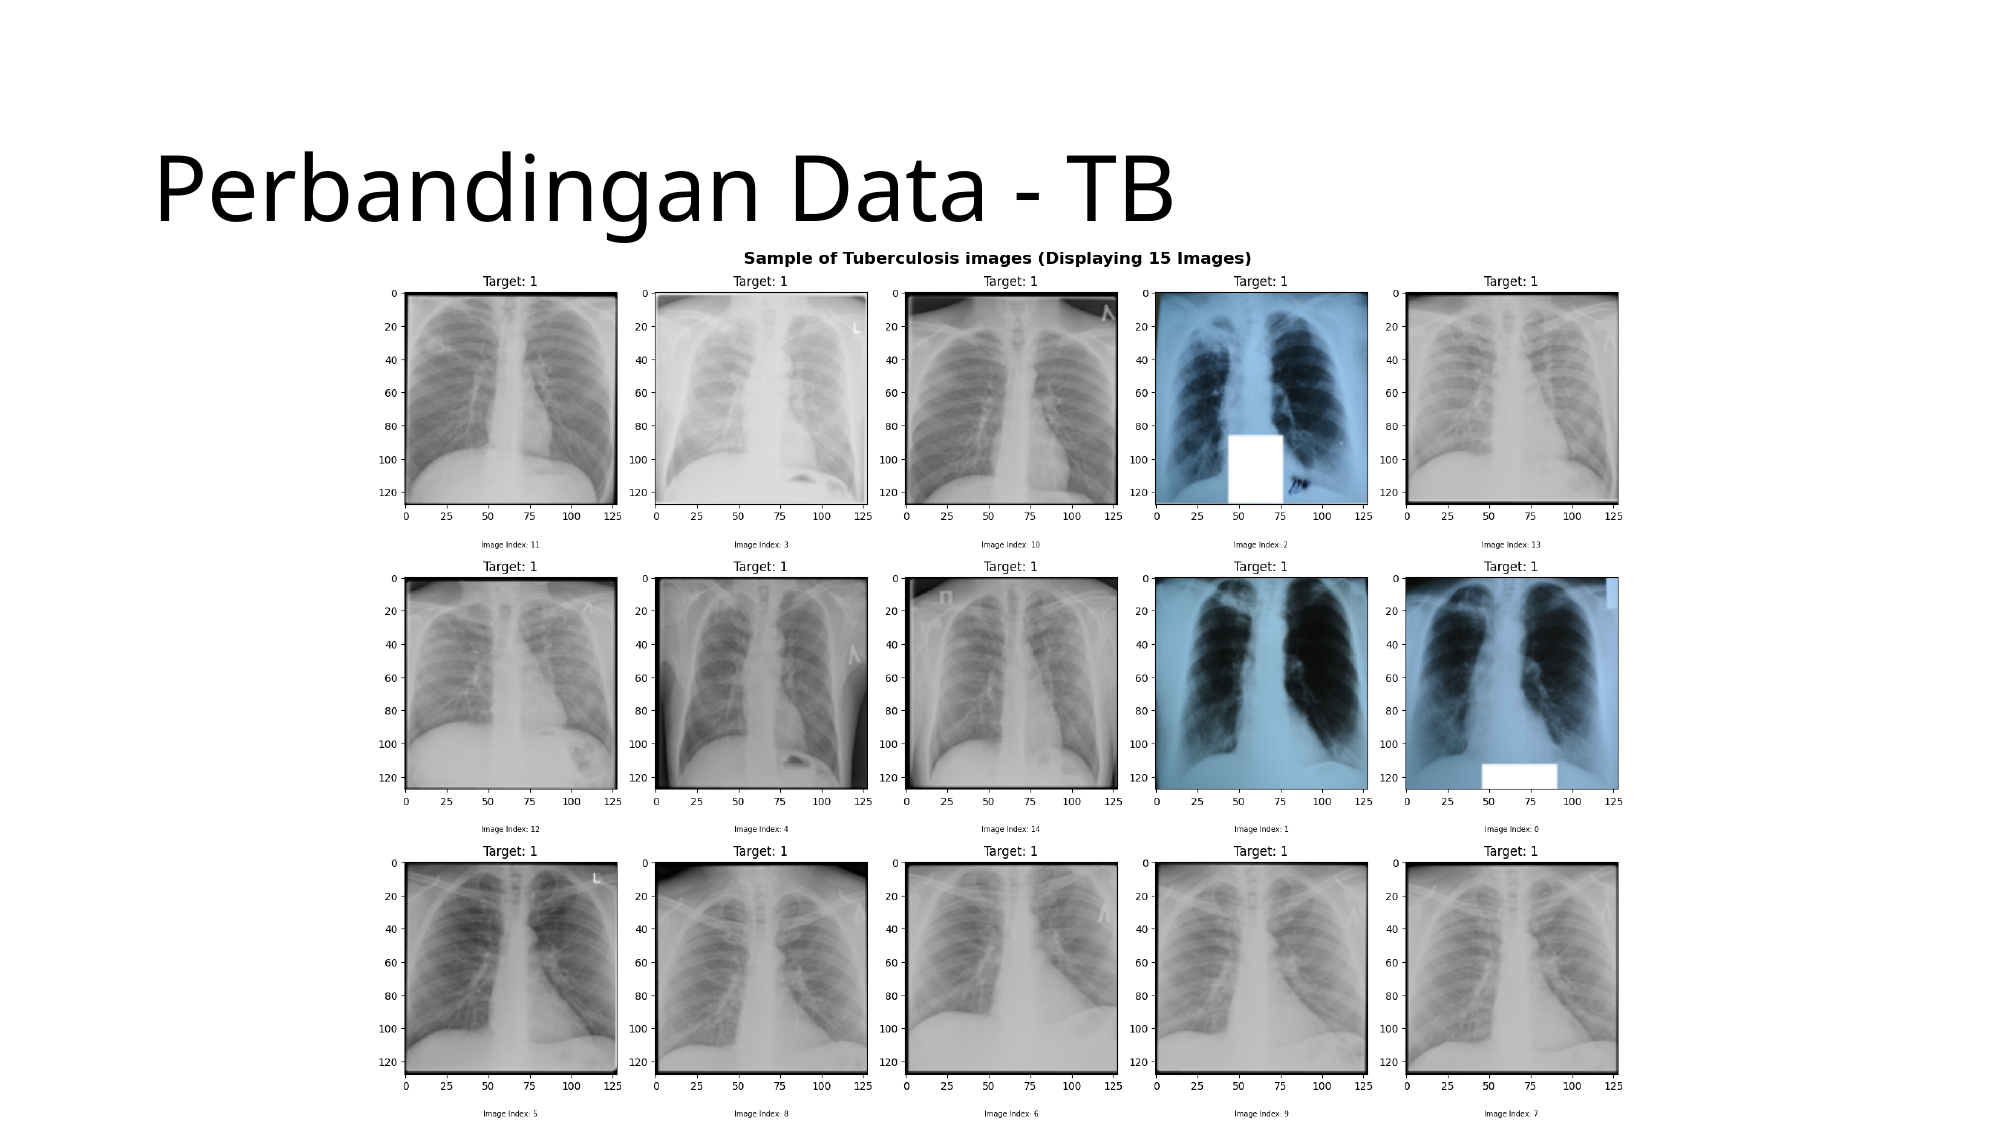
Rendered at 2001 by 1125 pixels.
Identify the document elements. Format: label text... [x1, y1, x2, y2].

picture [370, 244, 1630, 1125]
title Perbandingan Data - TB [137, 106, 1278, 278]
